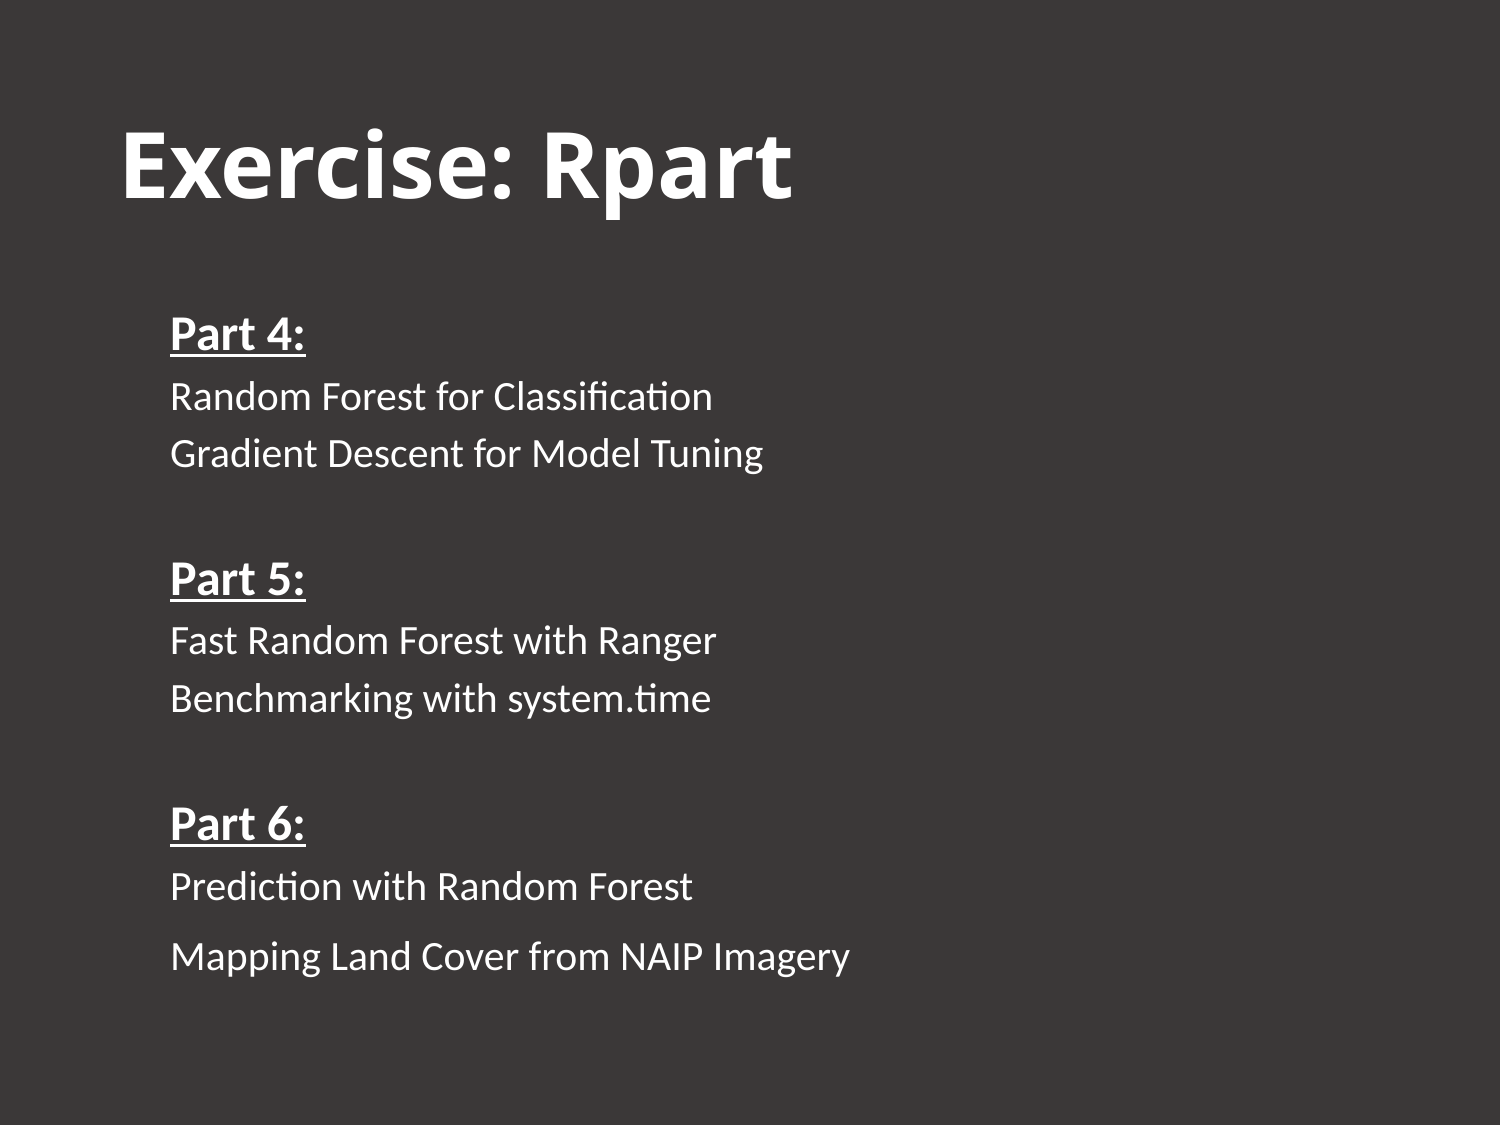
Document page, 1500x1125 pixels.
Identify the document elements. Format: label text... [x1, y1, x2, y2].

list Part 4: Random Forest for Classification Gradient Descent for Model Tuning Part 5: Fast Random Forest with Ranger Benchmarking with system.time Part 6: Prediction with Random Forest Mapping Land Cover from NAIP Imagery [155, 299, 1288, 1125]
title Exercise: Rpart [103, 59, 1397, 278]
